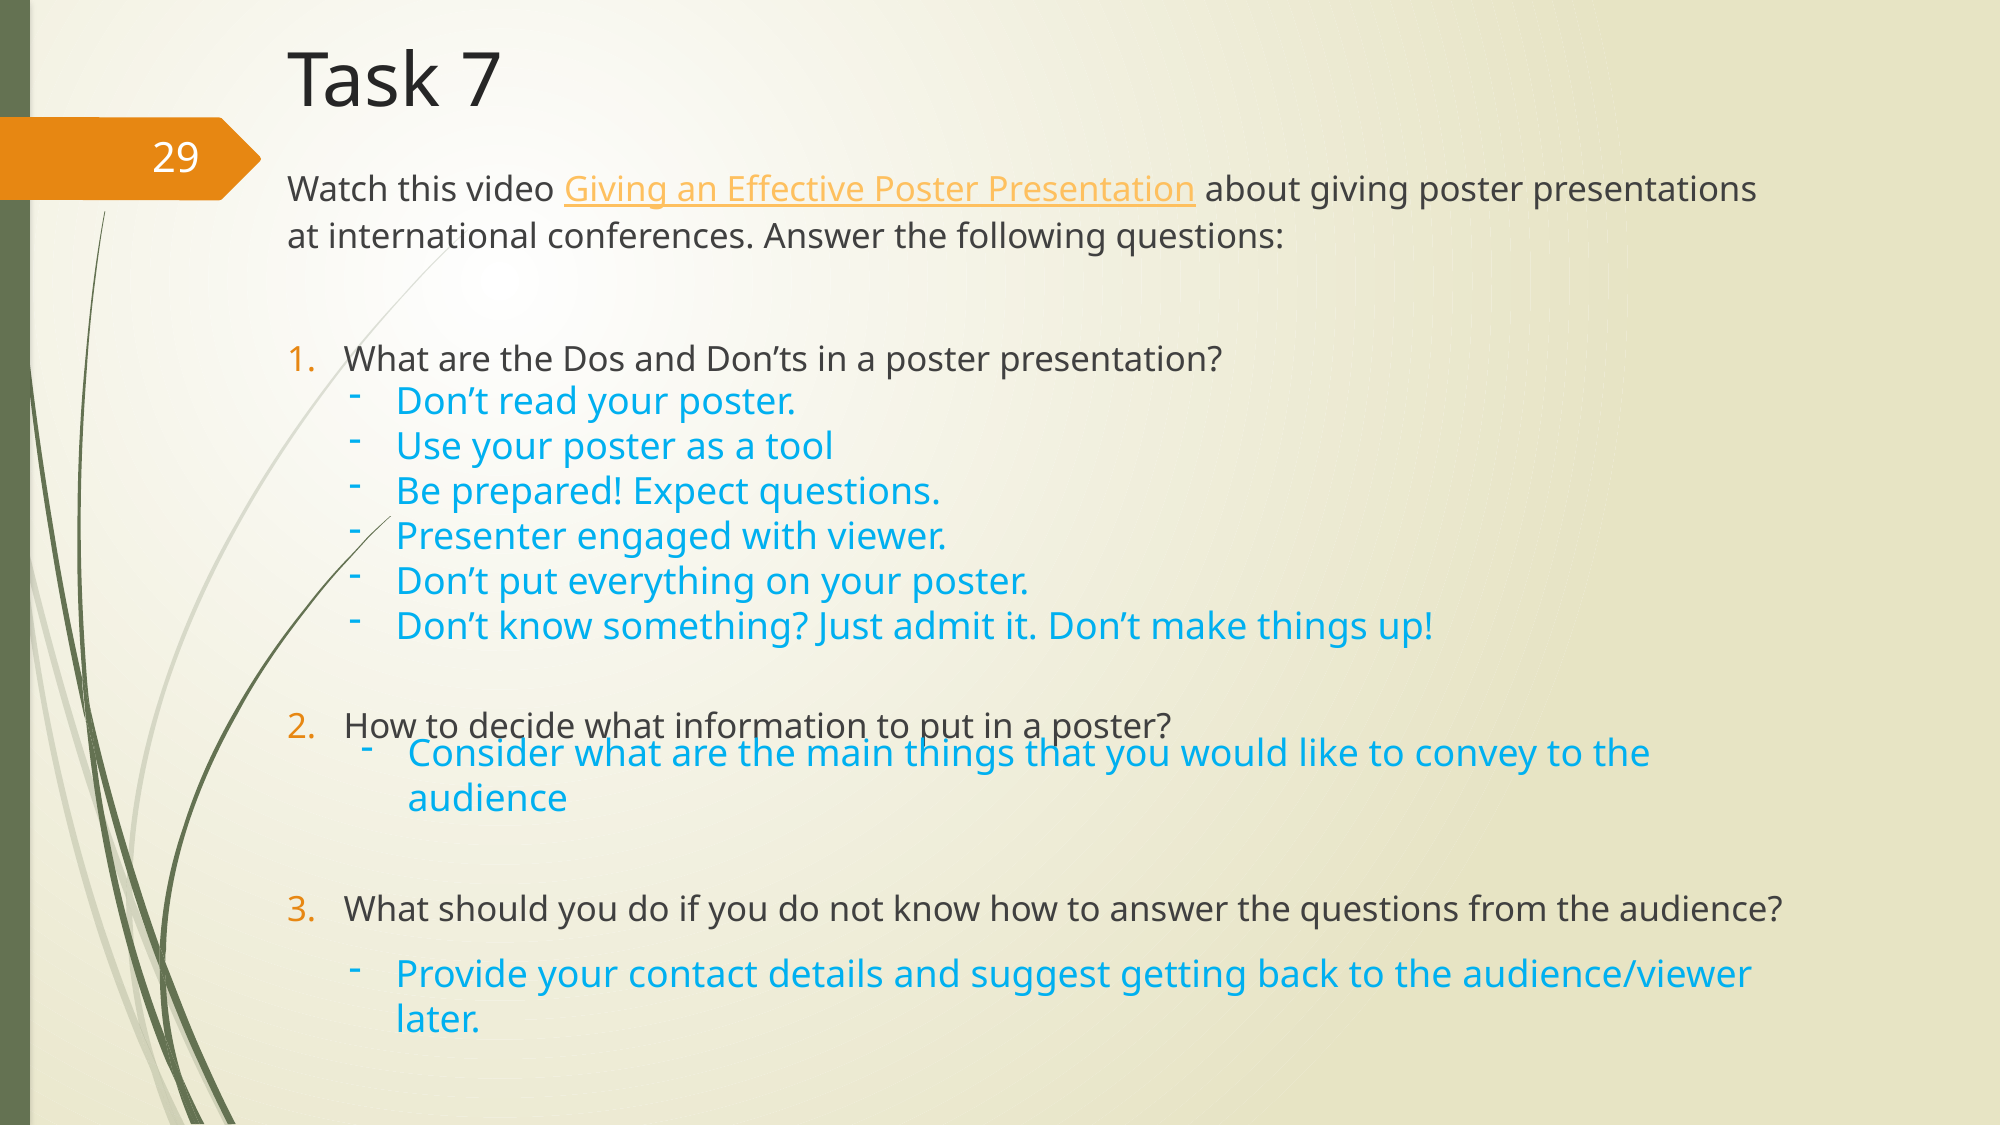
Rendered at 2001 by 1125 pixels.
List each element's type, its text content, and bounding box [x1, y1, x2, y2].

text_box Don’t read your poster. Use your poster as a tool Be prepared! Expect questions. Presenter engaged with viewer. Don’t put everything on your poster. Don’t know something? Just admit it. Don’t make things up! [334, 369, 1570, 699]
title Task 7 [272, 24, 1734, 159]
text_box Provide your contact details and suggest getting back to the audience/viewer later. [334, 942, 1796, 1093]
text_box Consider what are the main things that you would like to convey to the audience [346, 721, 1808, 872]
slide_number 29 [87, 129, 216, 190]
list Watch this video Giving an Effective Poster Presentation about giving poster presentations at international conferences. Answer the following questions: What are the Dos and Don’ts in a poster presentation? How to decide what information to put in a poster? What should you do if you do not know how to answer the questions from the audience? [272, 159, 1808, 964]
